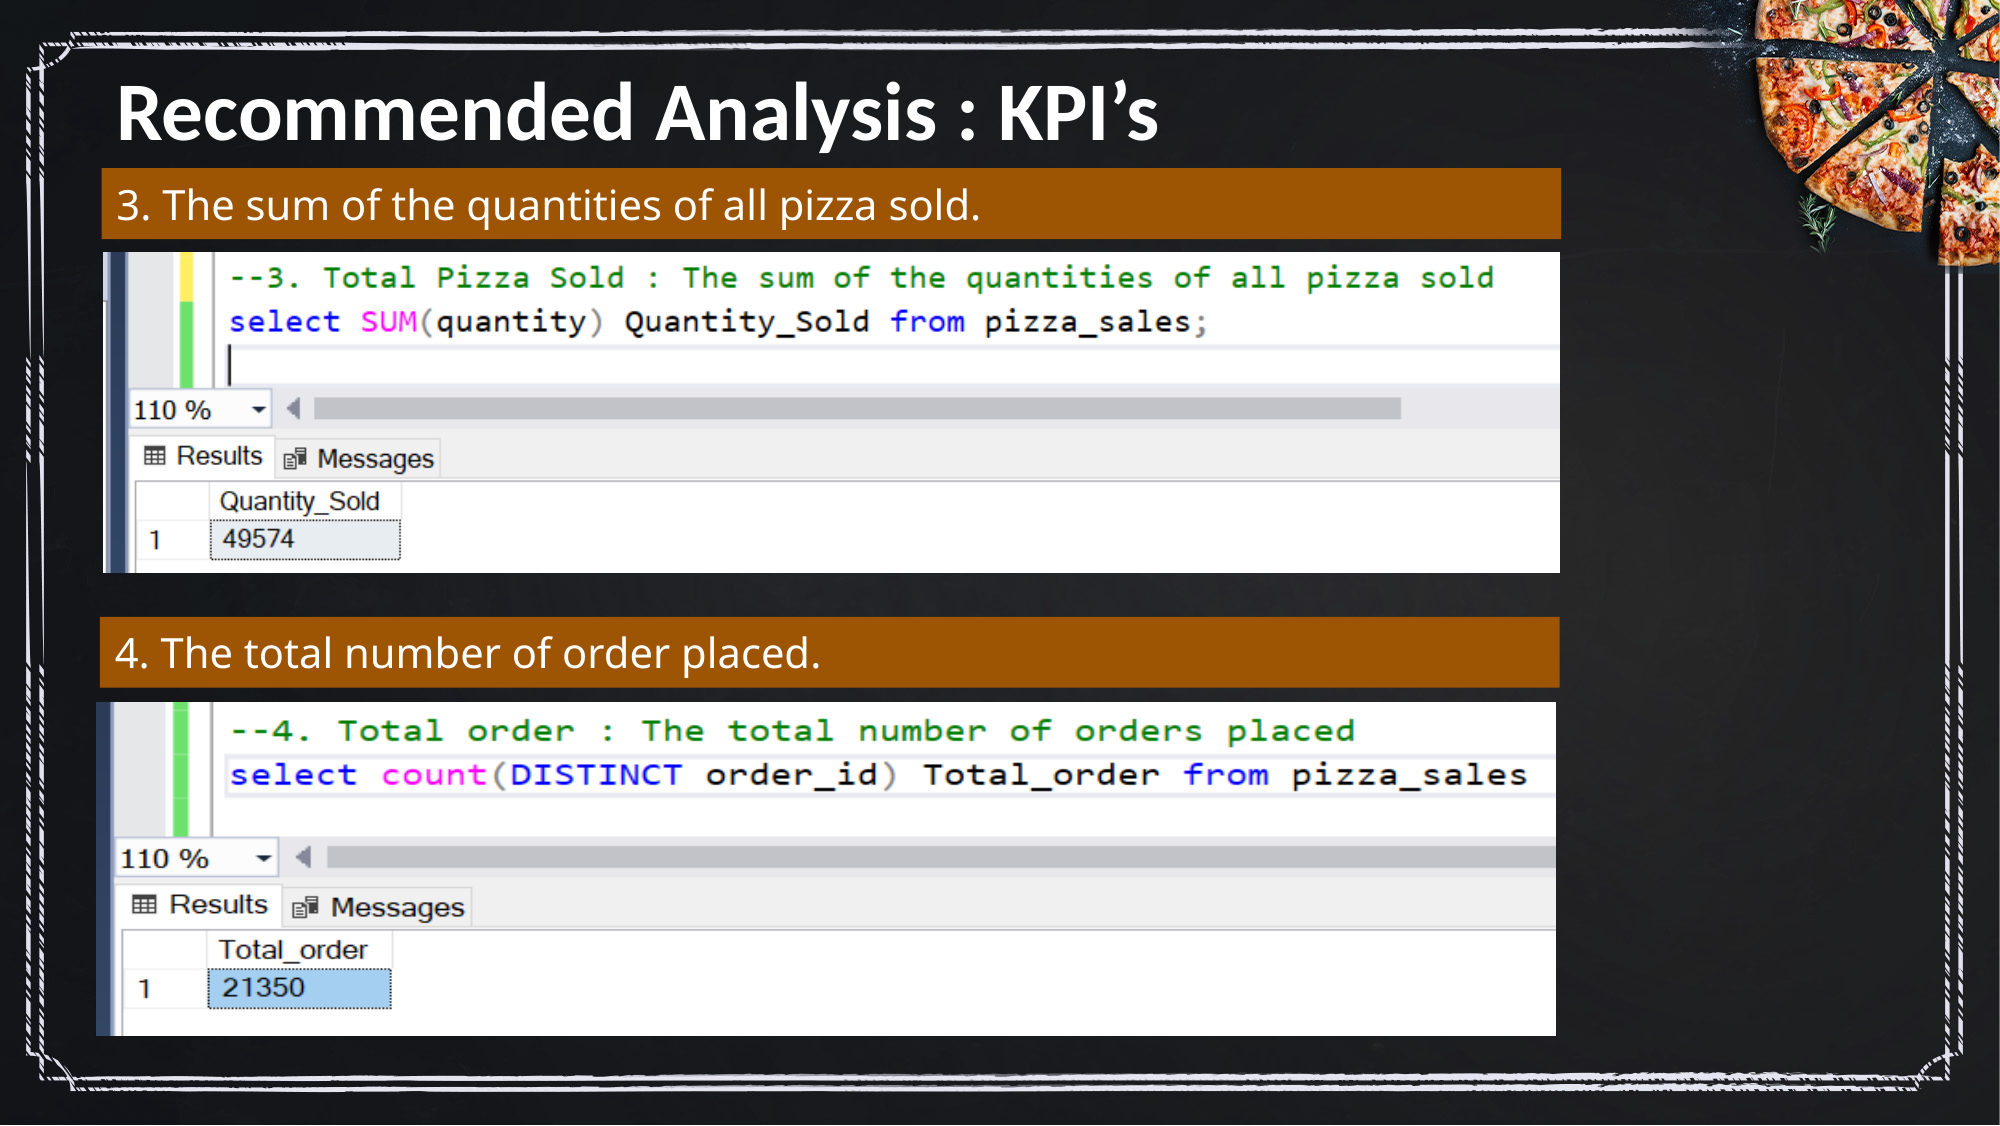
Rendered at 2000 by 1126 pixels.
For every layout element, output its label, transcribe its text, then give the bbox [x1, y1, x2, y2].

text_box 3. The sum of the quantities of all pizza sold. [100, 166, 1563, 241]
list [98, 208, 1899, 1000]
text_box 4. The total number of order placed. [98, 615, 1562, 690]
title Recommended Analysis : KPI’s [99, 41, 1900, 173]
picture [0, 0, 2000, 1125]
